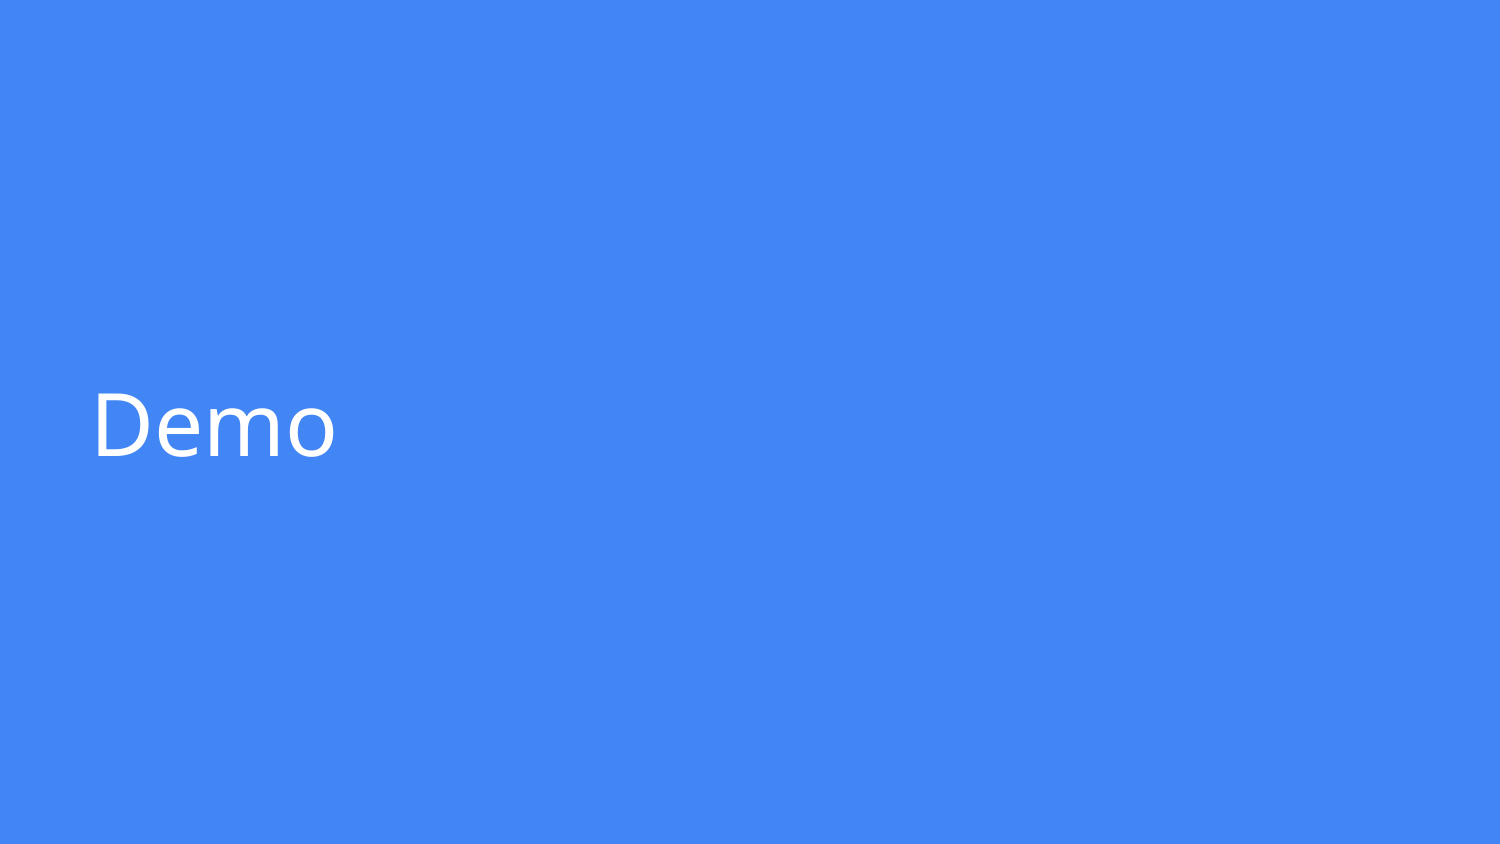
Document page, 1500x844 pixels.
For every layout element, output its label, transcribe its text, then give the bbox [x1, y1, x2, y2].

title Demo [75, 338, 1425, 505]
